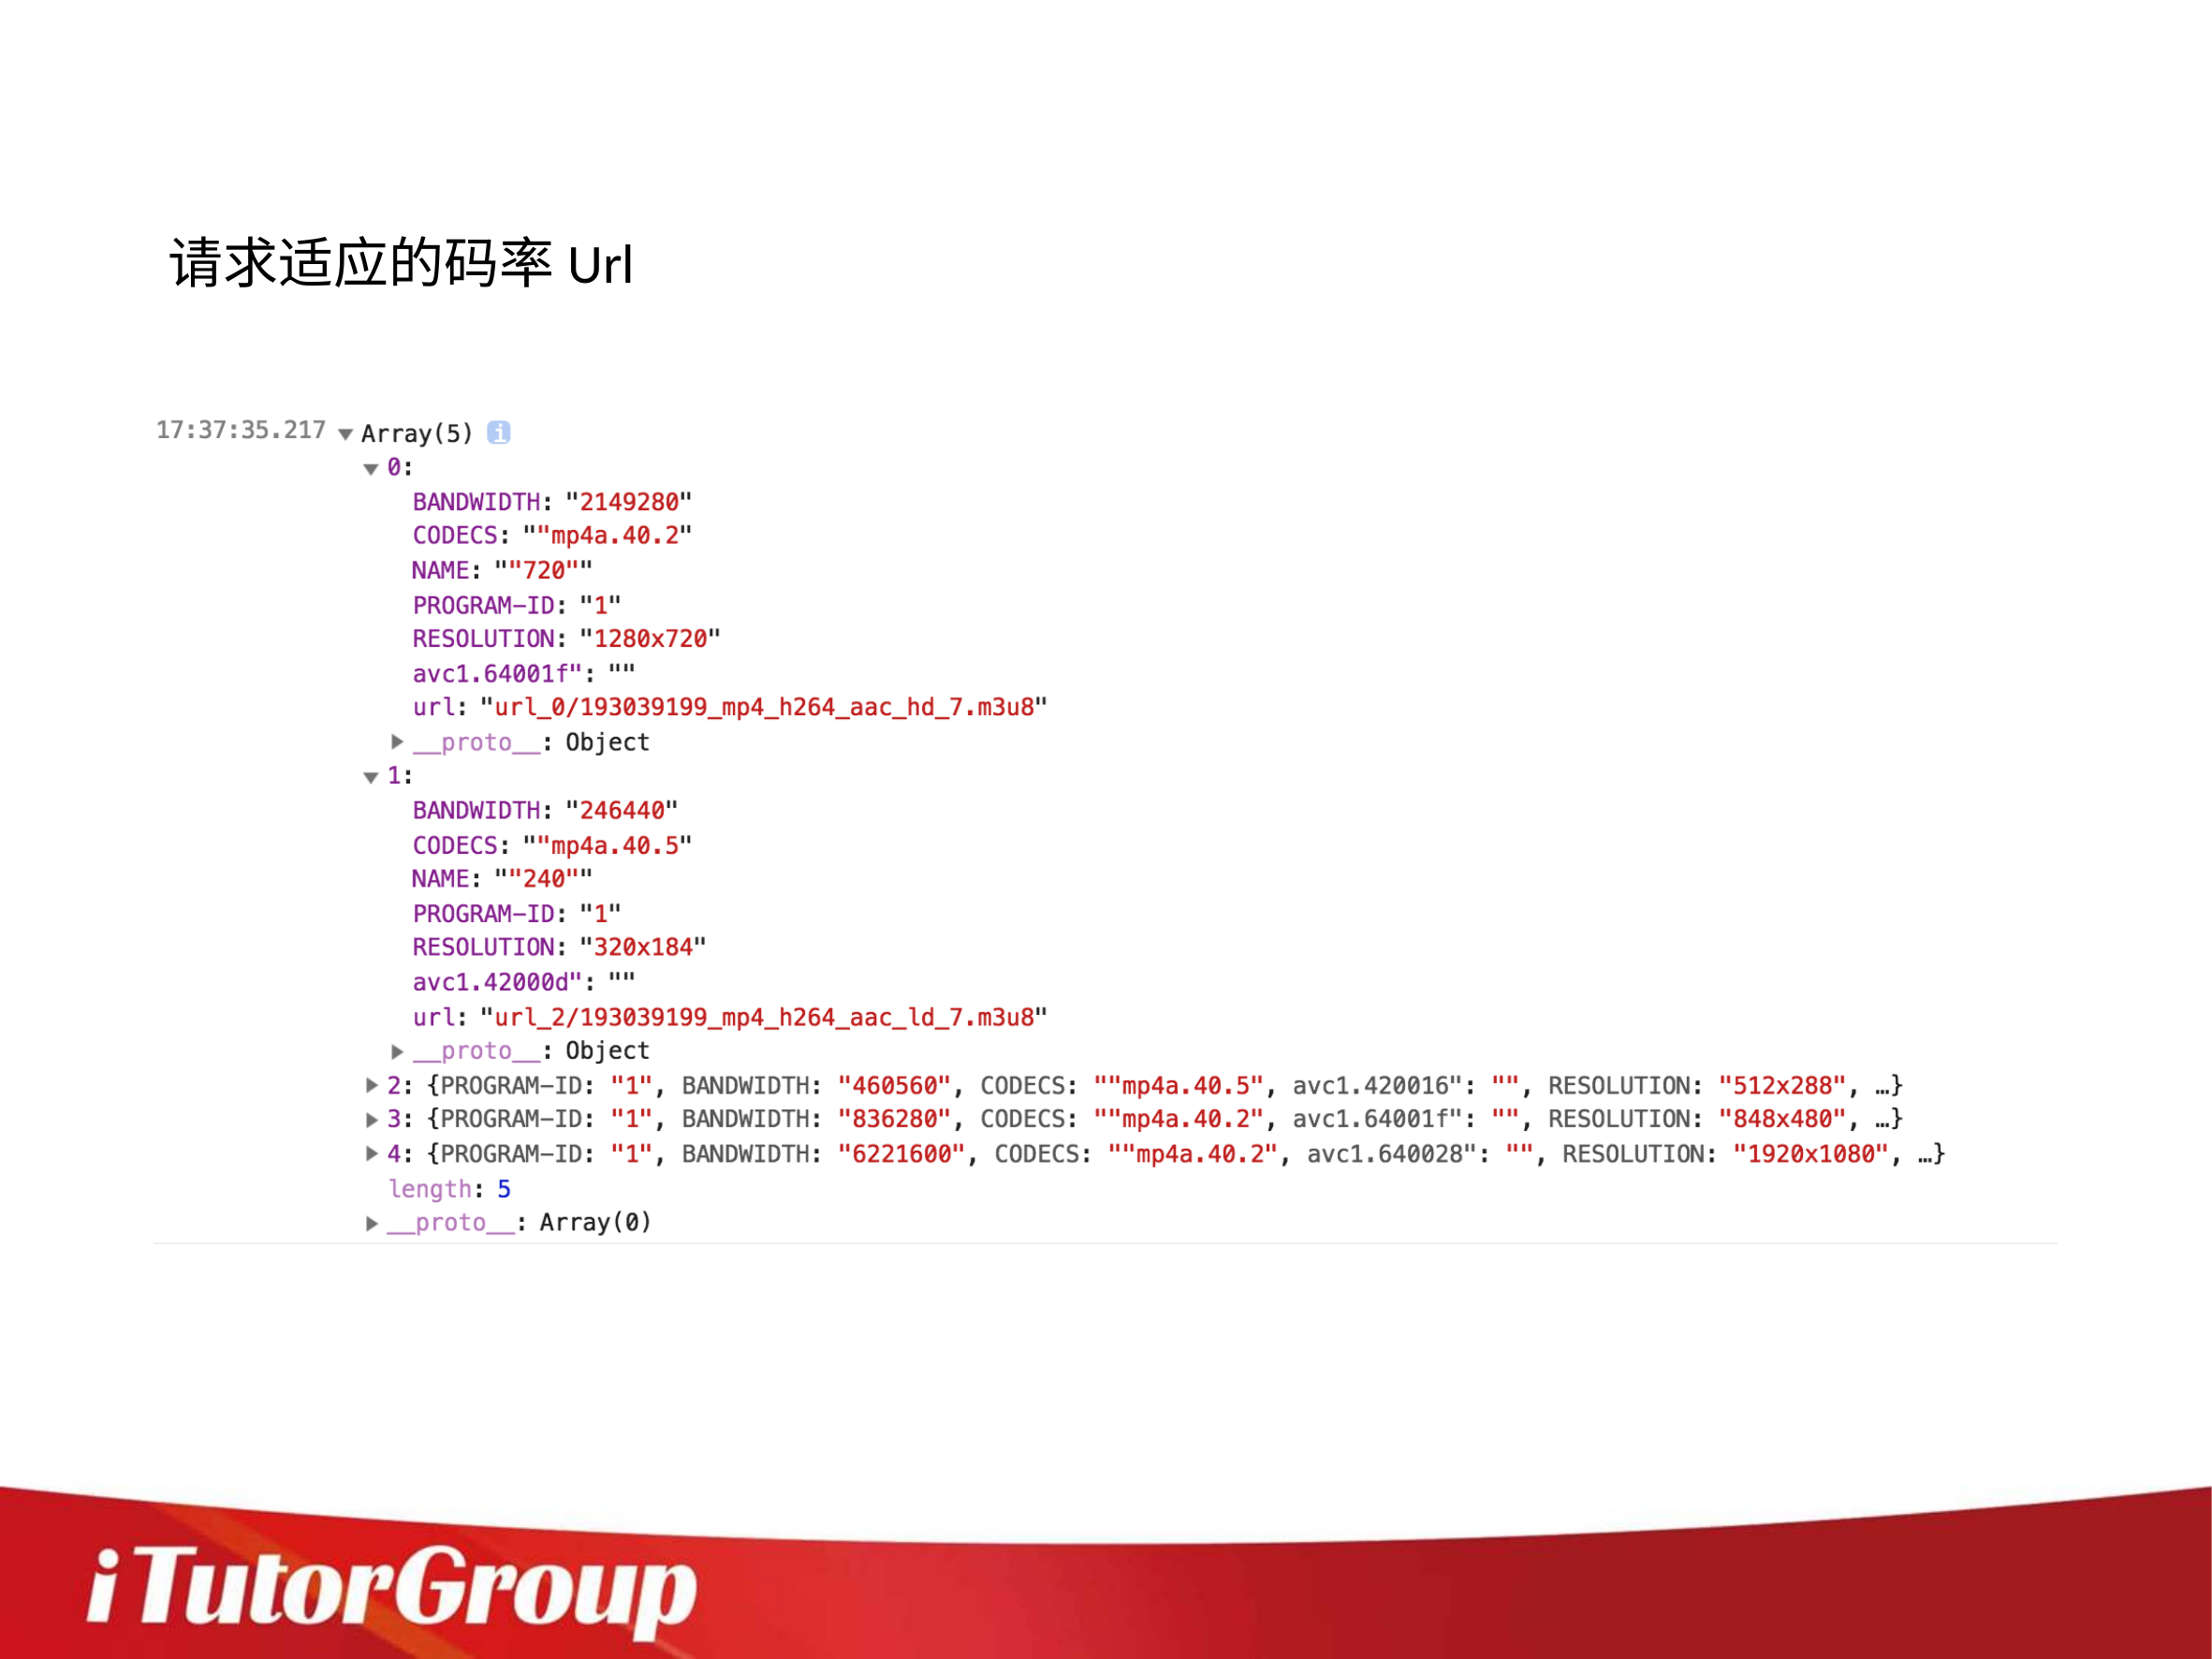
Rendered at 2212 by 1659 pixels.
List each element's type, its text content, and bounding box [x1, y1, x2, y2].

text_box 请求适应的码率Url [154, 221, 785, 301]
picture [0, 0, 2212, 1659]
